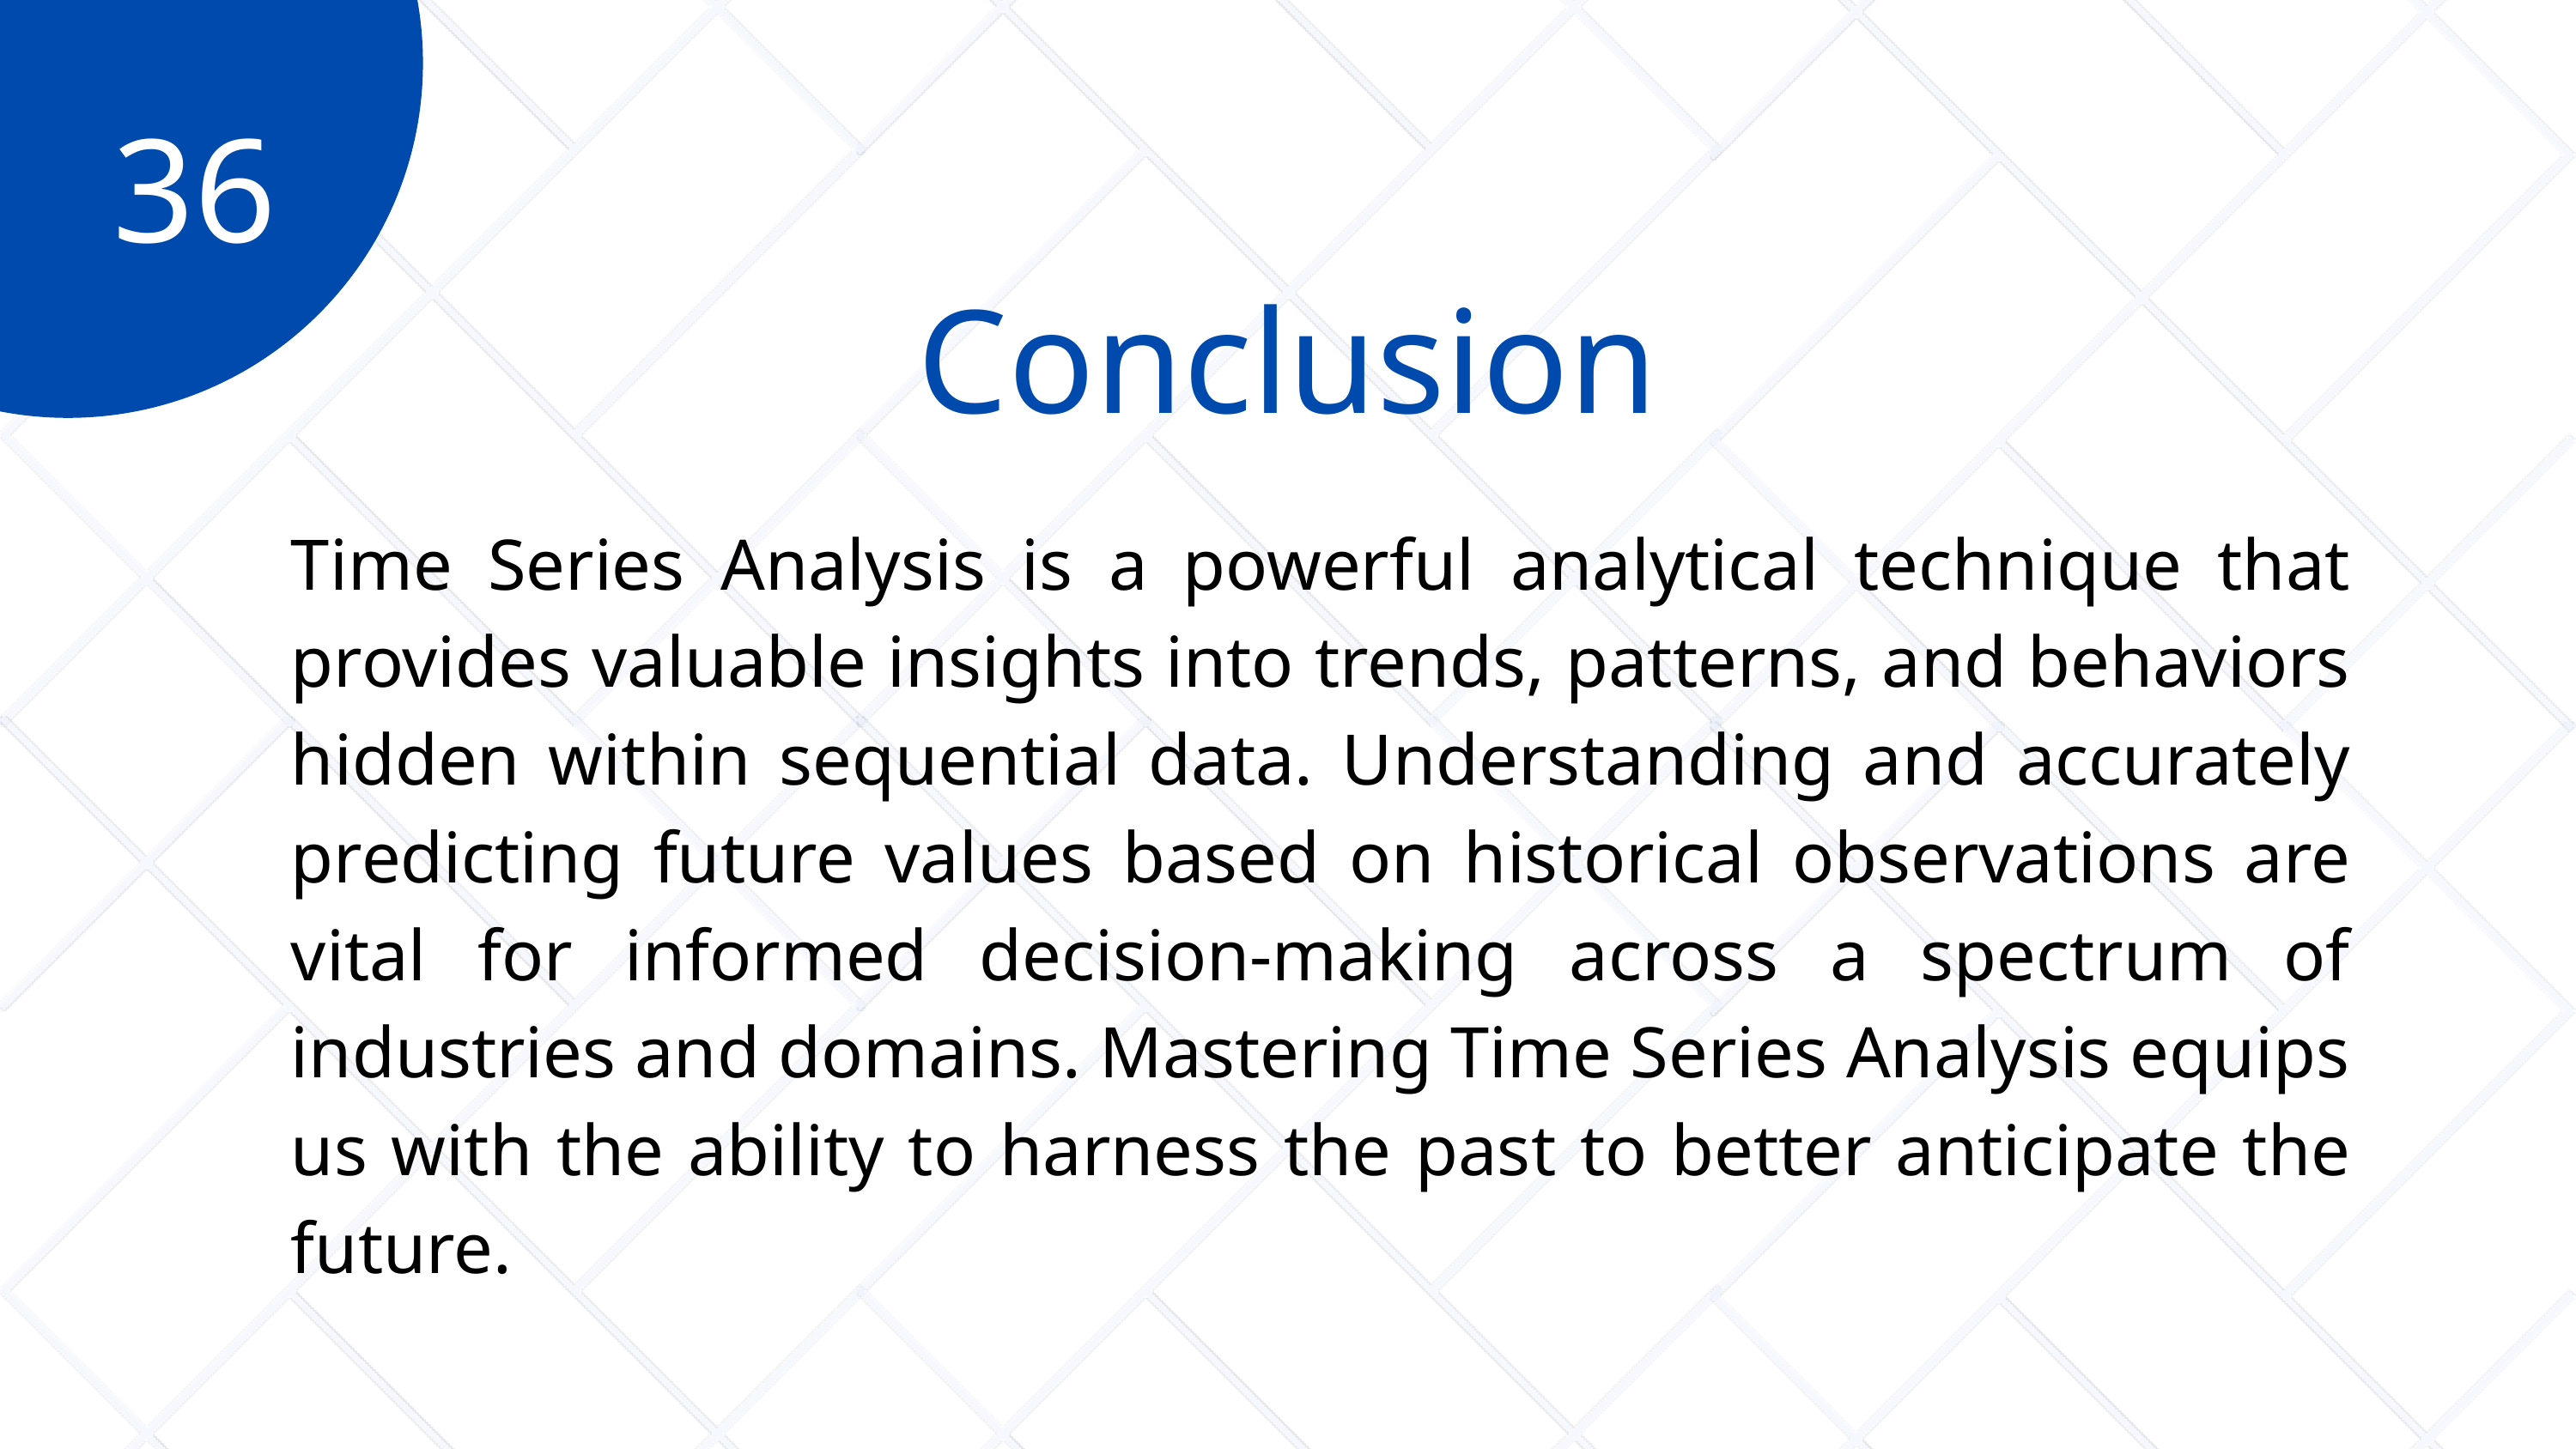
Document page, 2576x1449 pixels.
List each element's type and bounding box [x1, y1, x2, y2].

text_box [0, 0, 423, 418]
text_box [0, 0, 2576, 1449]
